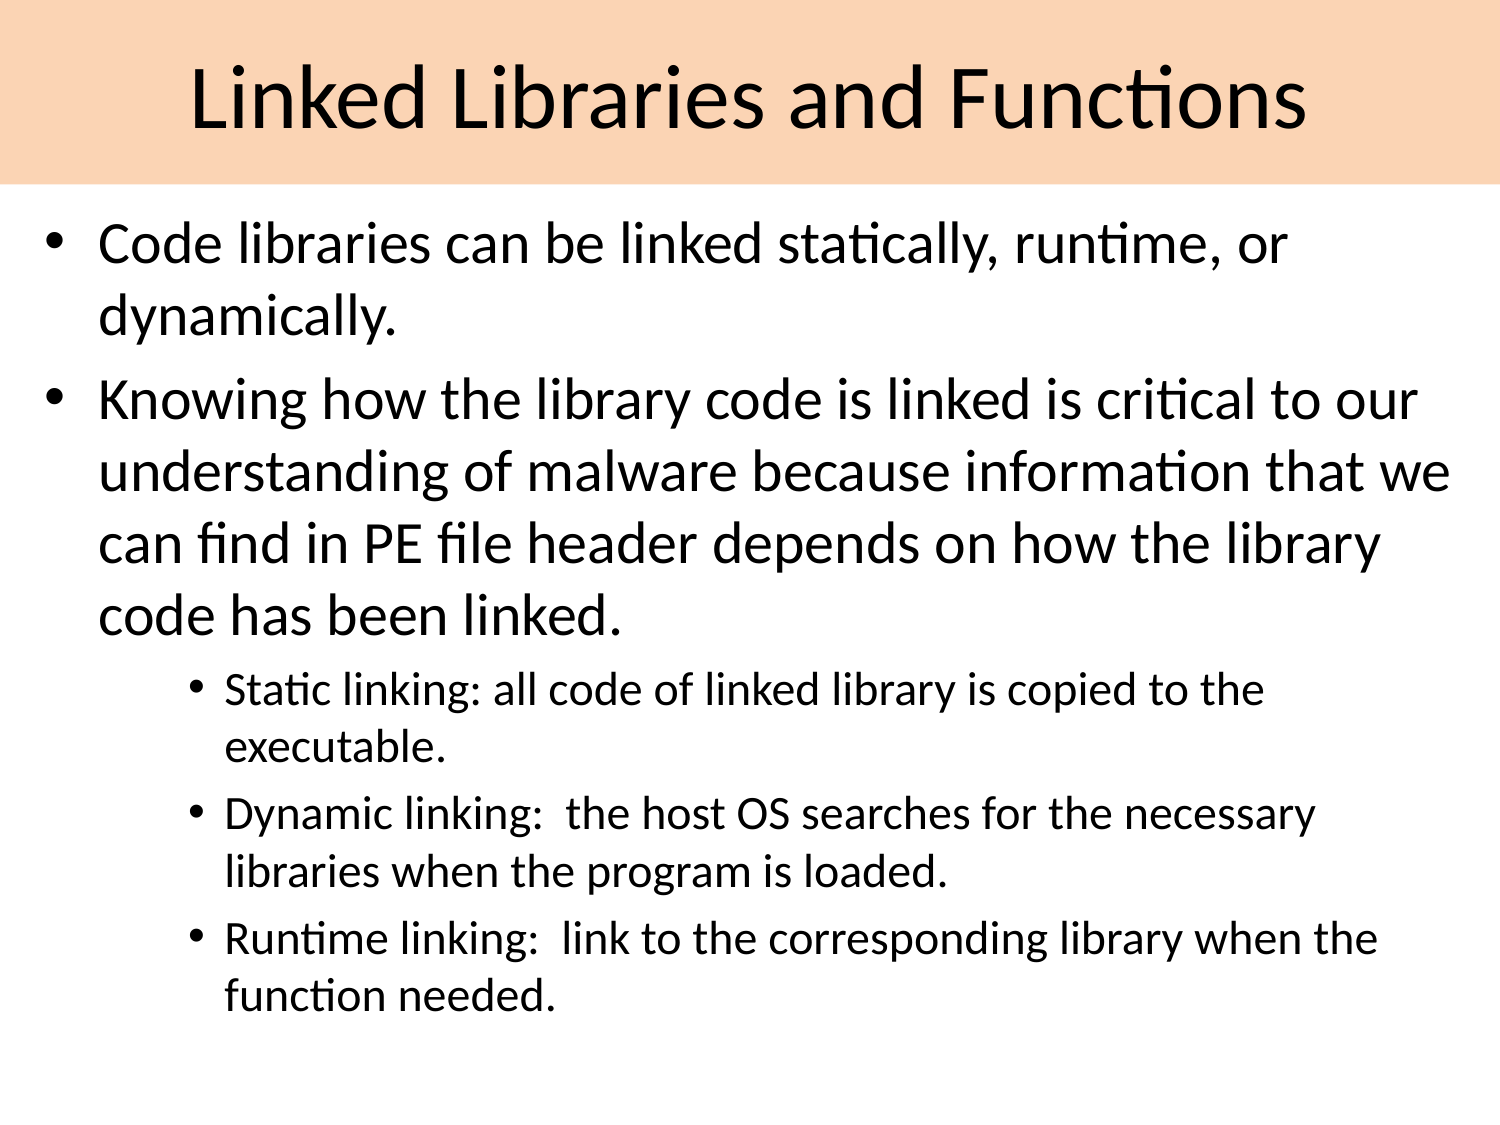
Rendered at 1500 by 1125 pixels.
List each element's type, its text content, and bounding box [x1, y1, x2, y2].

list Code libraries can be linked statically, runtime, or dynamically. Knowing how the library code is linked is critical to our understanding of malware because information that we can find in PE file header depends on how the library code has been linked. Static linking: all code of linked library is copied to the executable. Dynamic linking: the host OS searches for the necessary libraries when the program is loaded. Runtime linking: link to the corresponding library when the function needed. [29, 196, 1471, 1035]
title Linked Libraries and Functions [0, 0, 1500, 185]
